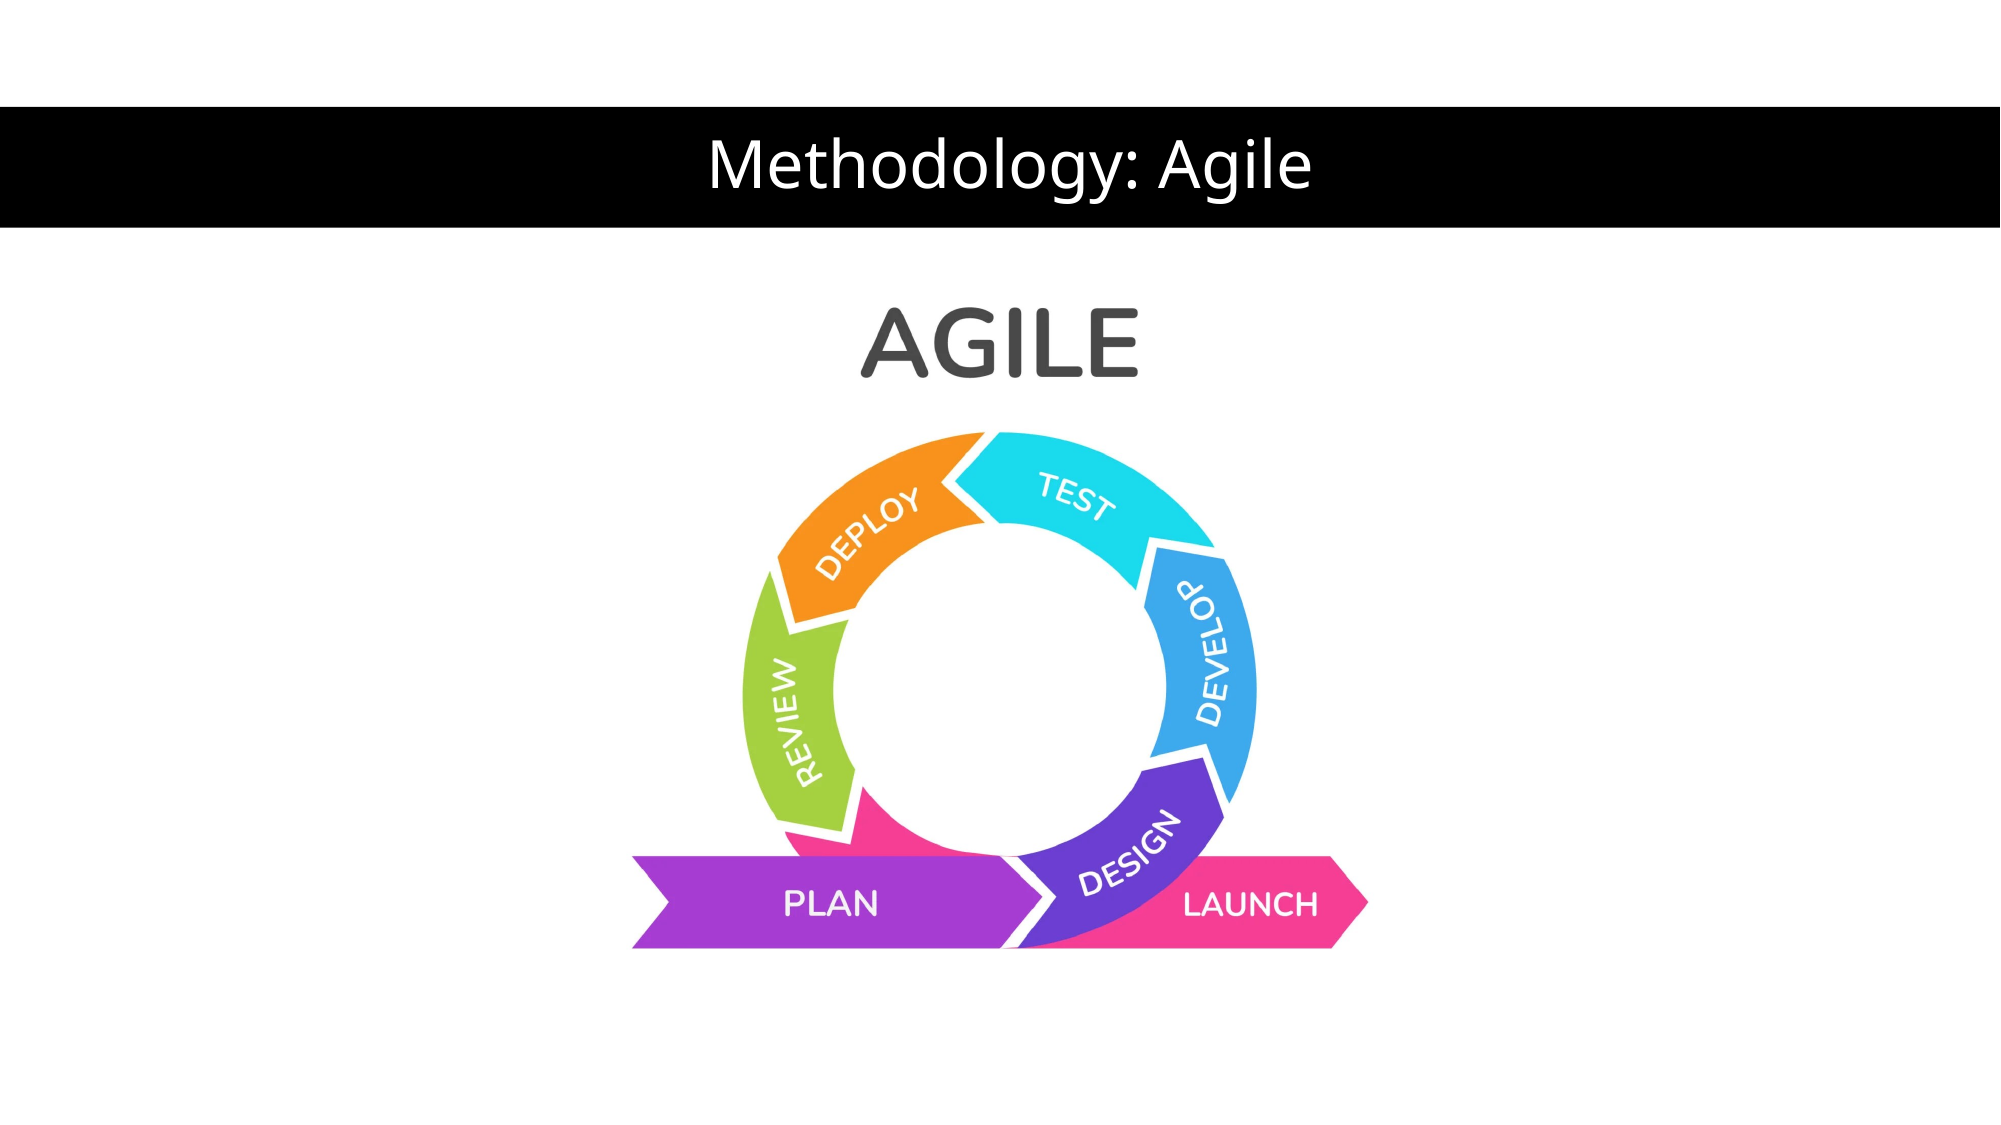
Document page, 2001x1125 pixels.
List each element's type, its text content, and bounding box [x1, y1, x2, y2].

text_box [0, 106, 2000, 229]
title Methodology: Agile [91, 105, 1931, 228]
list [350, 274, 1650, 996]
